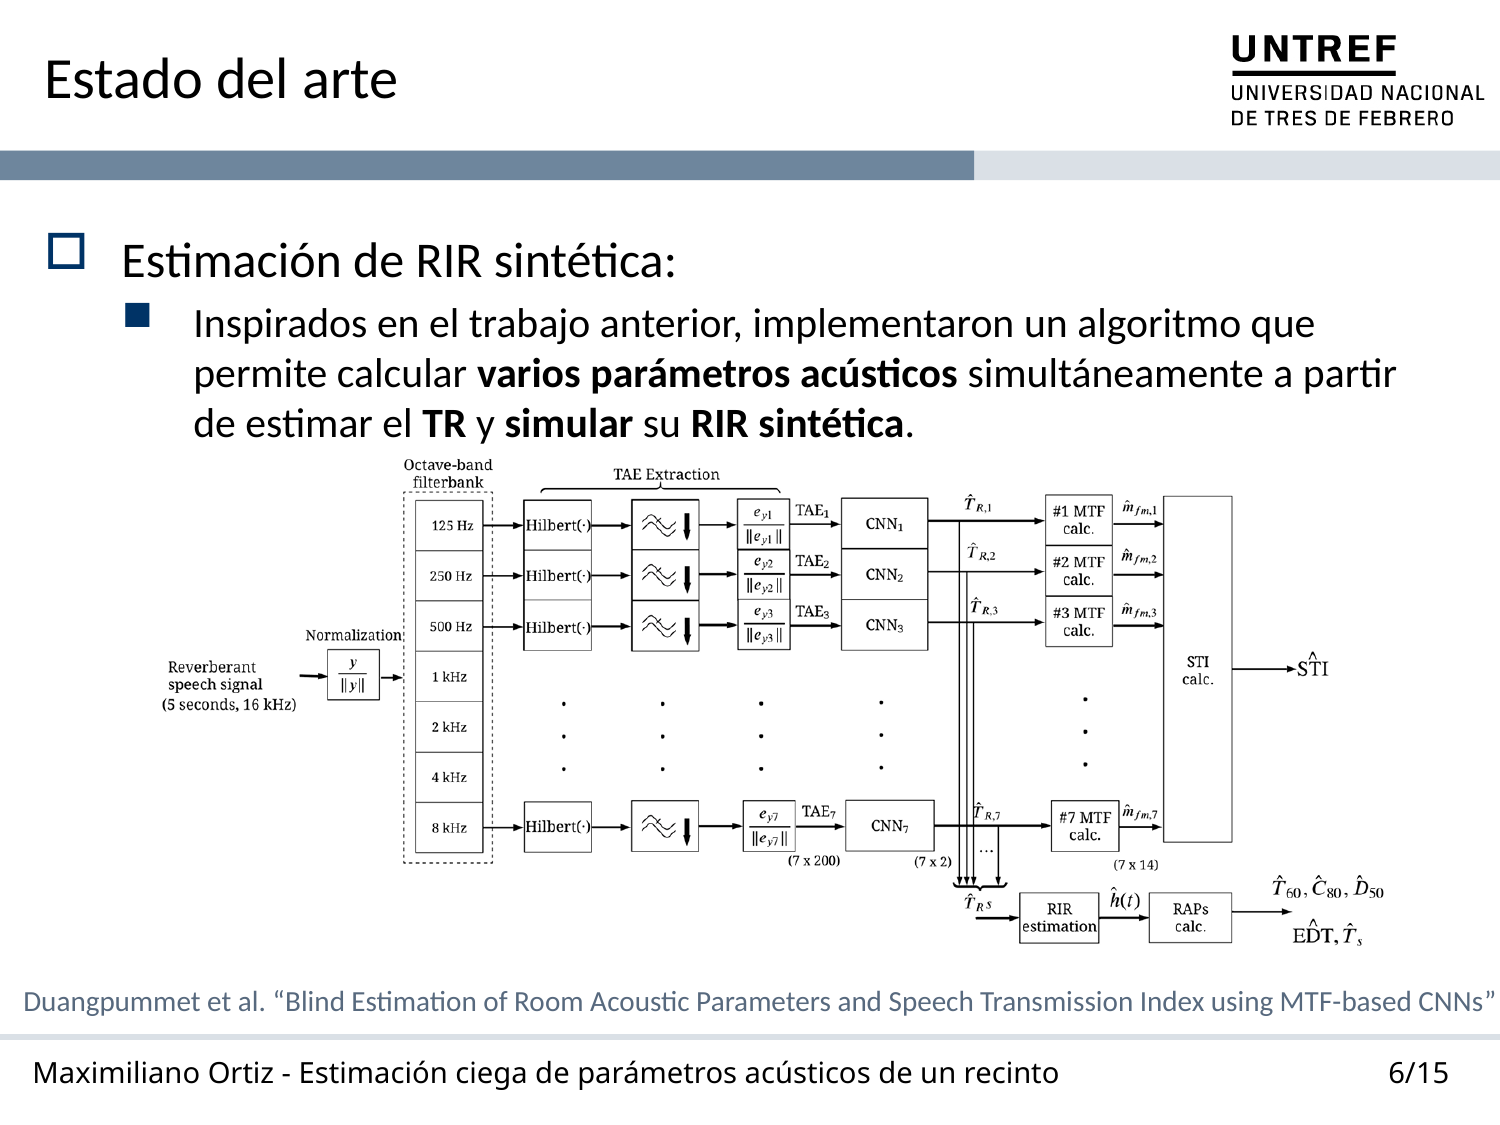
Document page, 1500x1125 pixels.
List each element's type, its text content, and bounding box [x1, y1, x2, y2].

title Estado del arte [29, 14, 1211, 136]
text_box Maximiliano Ortiz - Estimación ciega de parámetros acústicos de un recinto [17, 1046, 1187, 1111]
text_box 6/15 [1187, 1046, 1465, 1111]
list Estimación de RIR sintética: Inspirados en el trabajo anterior, implementaron un algoritmo que permite calcular varios parámetros acústicos simultáneamente a partir de estimar el TR y simular su RIR sintética. [29, 219, 1459, 975]
picture [153, 445, 1397, 955]
picture [1224, 31, 1495, 132]
text_box Duangpummet et al. “Blind Estimation of Room Acoustic Parameters and Speech Transmission Index using MTF-based CNNs” [8, 975, 1500, 1026]
